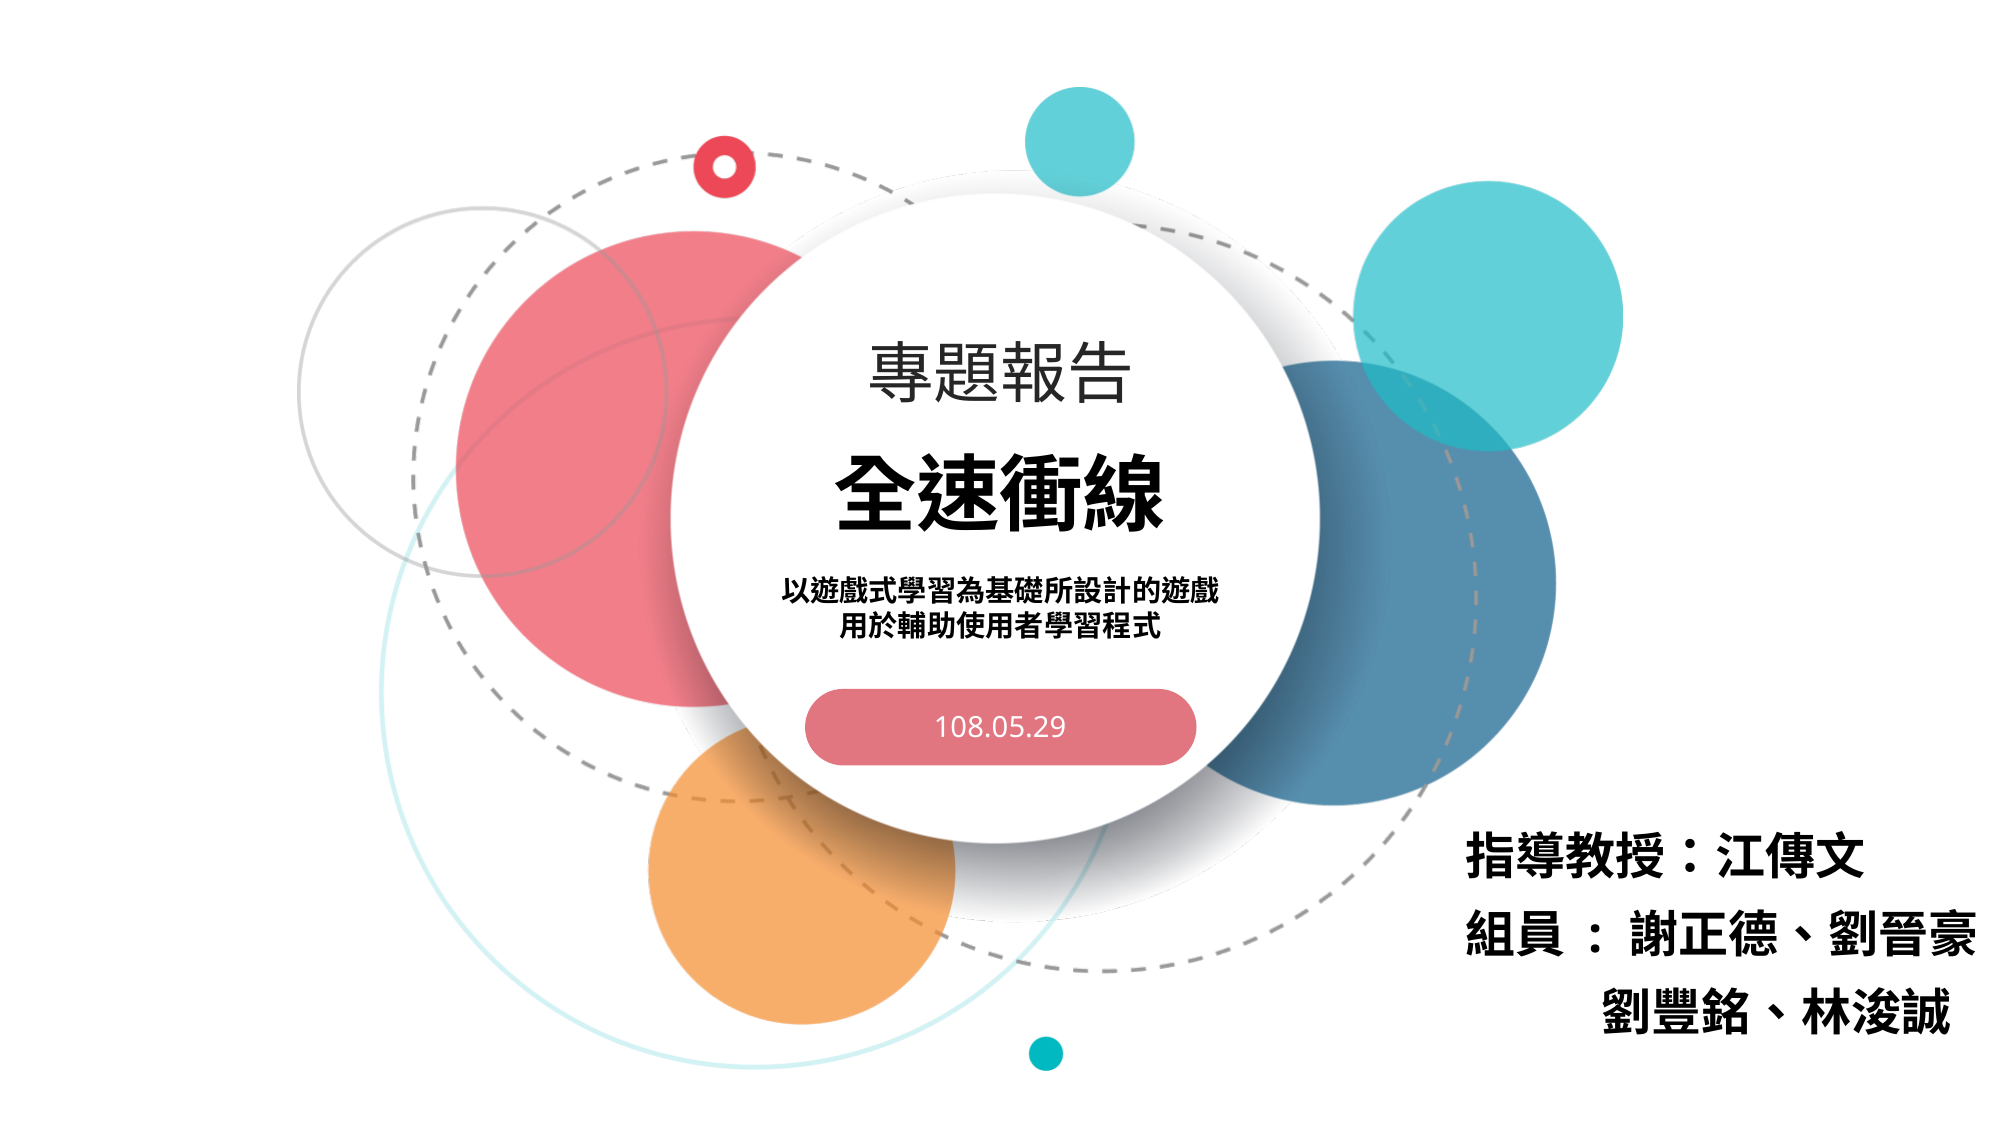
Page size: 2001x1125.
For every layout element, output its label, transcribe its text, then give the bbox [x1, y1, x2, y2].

picture [297, 87, 1623, 1071]
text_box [648, 688, 1352, 766]
text_box 指導教授：江傳文 組員 : 謝正德、劉晉豪 劉豐銘、林浚誠 [1623, 799, 2000, 1048]
